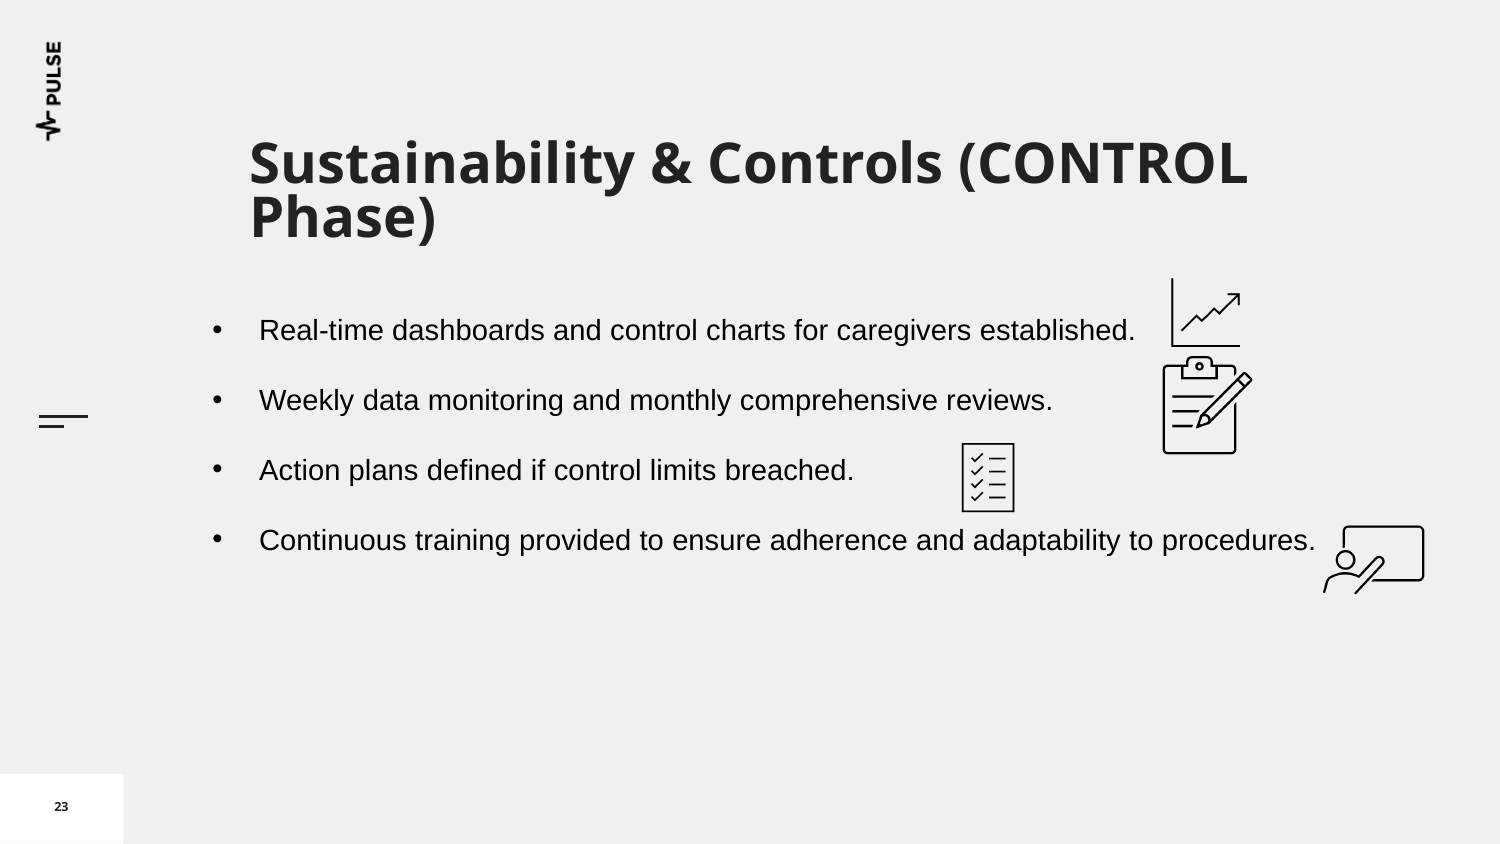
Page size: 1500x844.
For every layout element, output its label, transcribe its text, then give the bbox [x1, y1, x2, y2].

picture [1143, 264, 1262, 465]
title Sustainability & Controls (CONTROL Phase) [249, 116, 1376, 271]
picture [1318, 502, 1430, 615]
picture [16, 16, 91, 158]
text_box Real-time dashboards and control charts for caregivers established. Weekly data monitoring and monthly comprehensive reviews. Action plans defined if control limits breached. Continuous training provided to ensure adherence and adaptability to procedures. [197, 304, 1342, 564]
picture [946, 435, 1030, 519]
